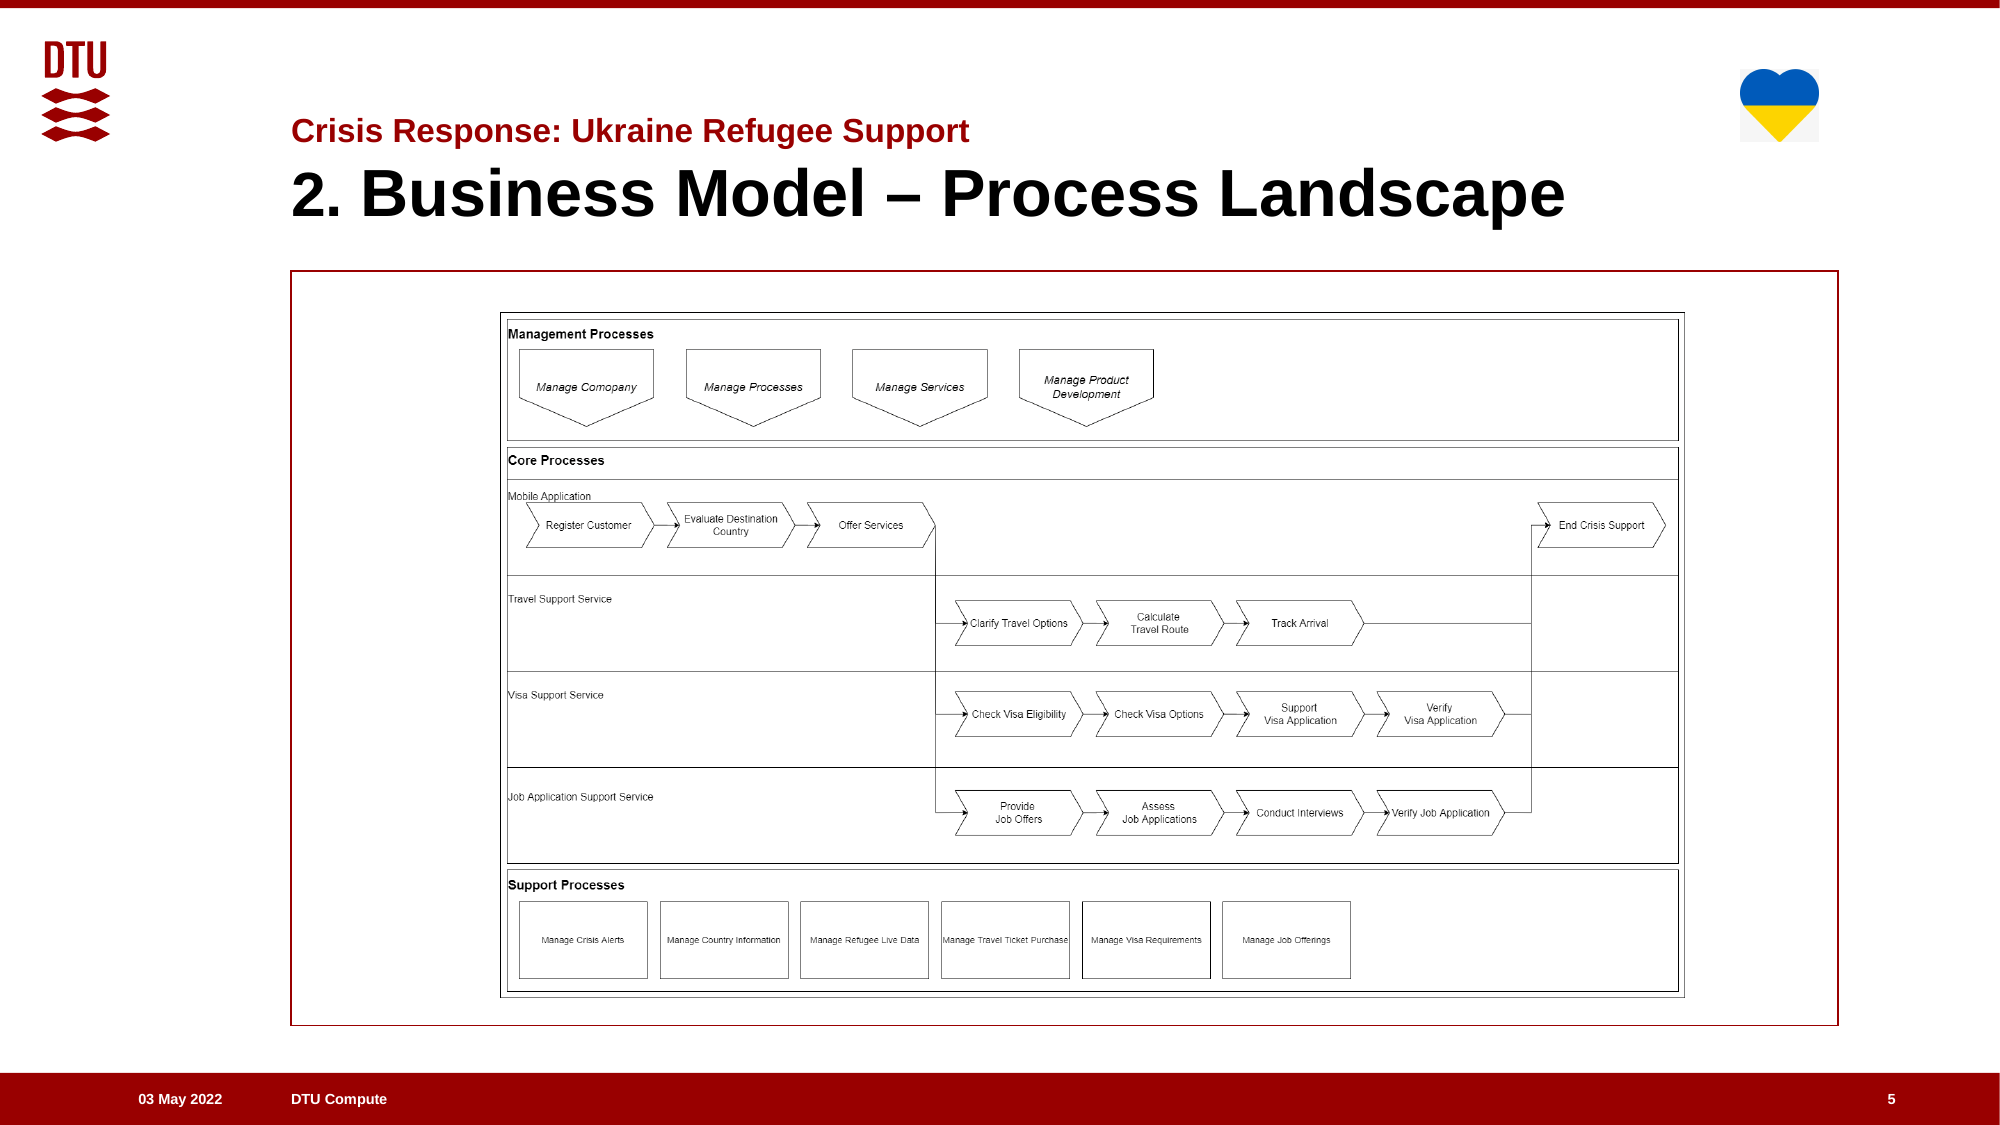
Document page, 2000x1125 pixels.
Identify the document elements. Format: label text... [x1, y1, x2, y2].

picture [500, 312, 1686, 998]
text_box [291, 271, 1838, 1026]
slide_number 5 [1887, 1073, 1959, 1125]
title Crisis Response: Ukraine Refugee Support 2. Business Model – Process Landscape [291, 69, 1819, 230]
